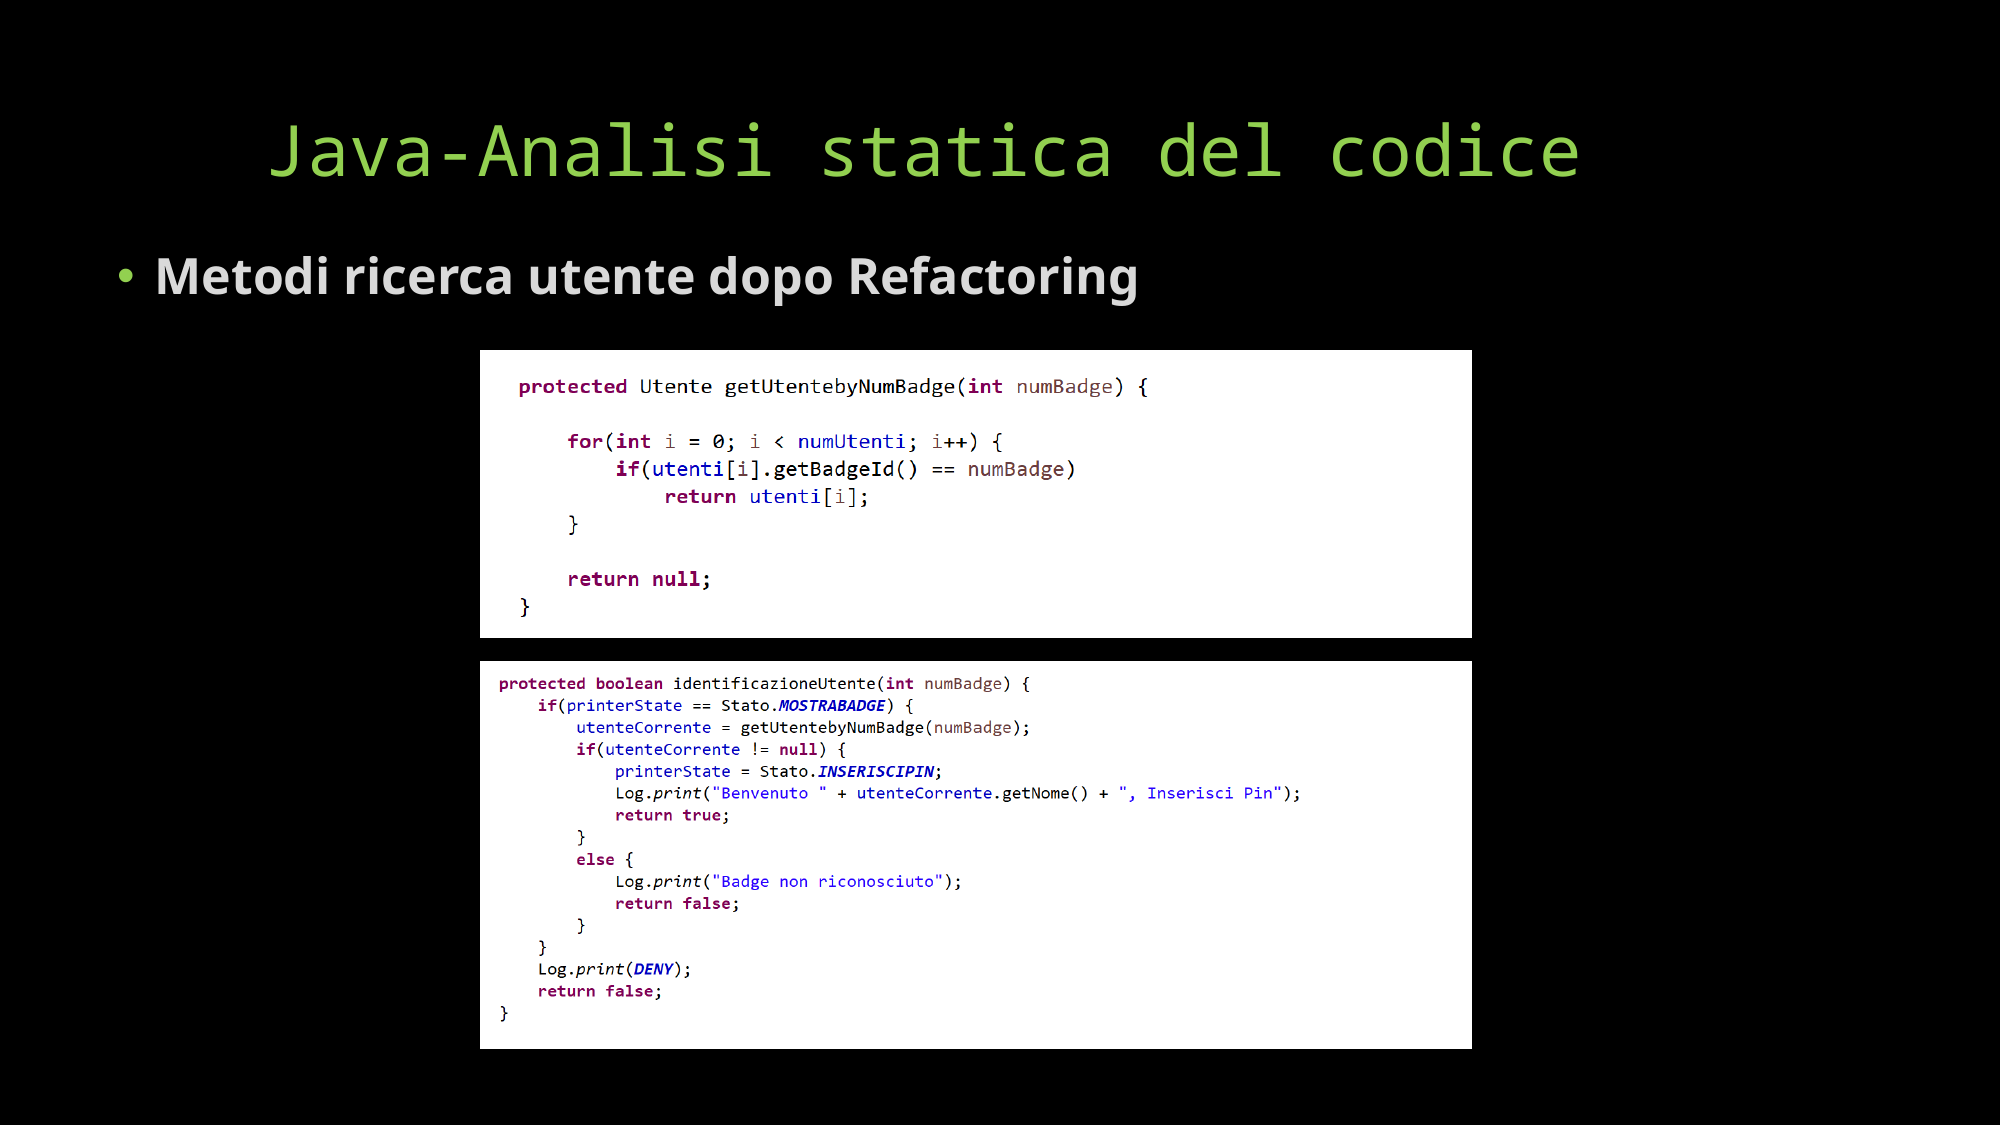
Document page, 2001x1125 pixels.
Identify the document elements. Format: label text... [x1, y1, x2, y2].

title Java-Analisi statica del codice [249, 93, 1750, 200]
picture [480, 661, 1472, 1049]
picture [480, 350, 1472, 638]
list Metodi ricerca utente dopo Refactoring [101, 243, 1602, 351]
